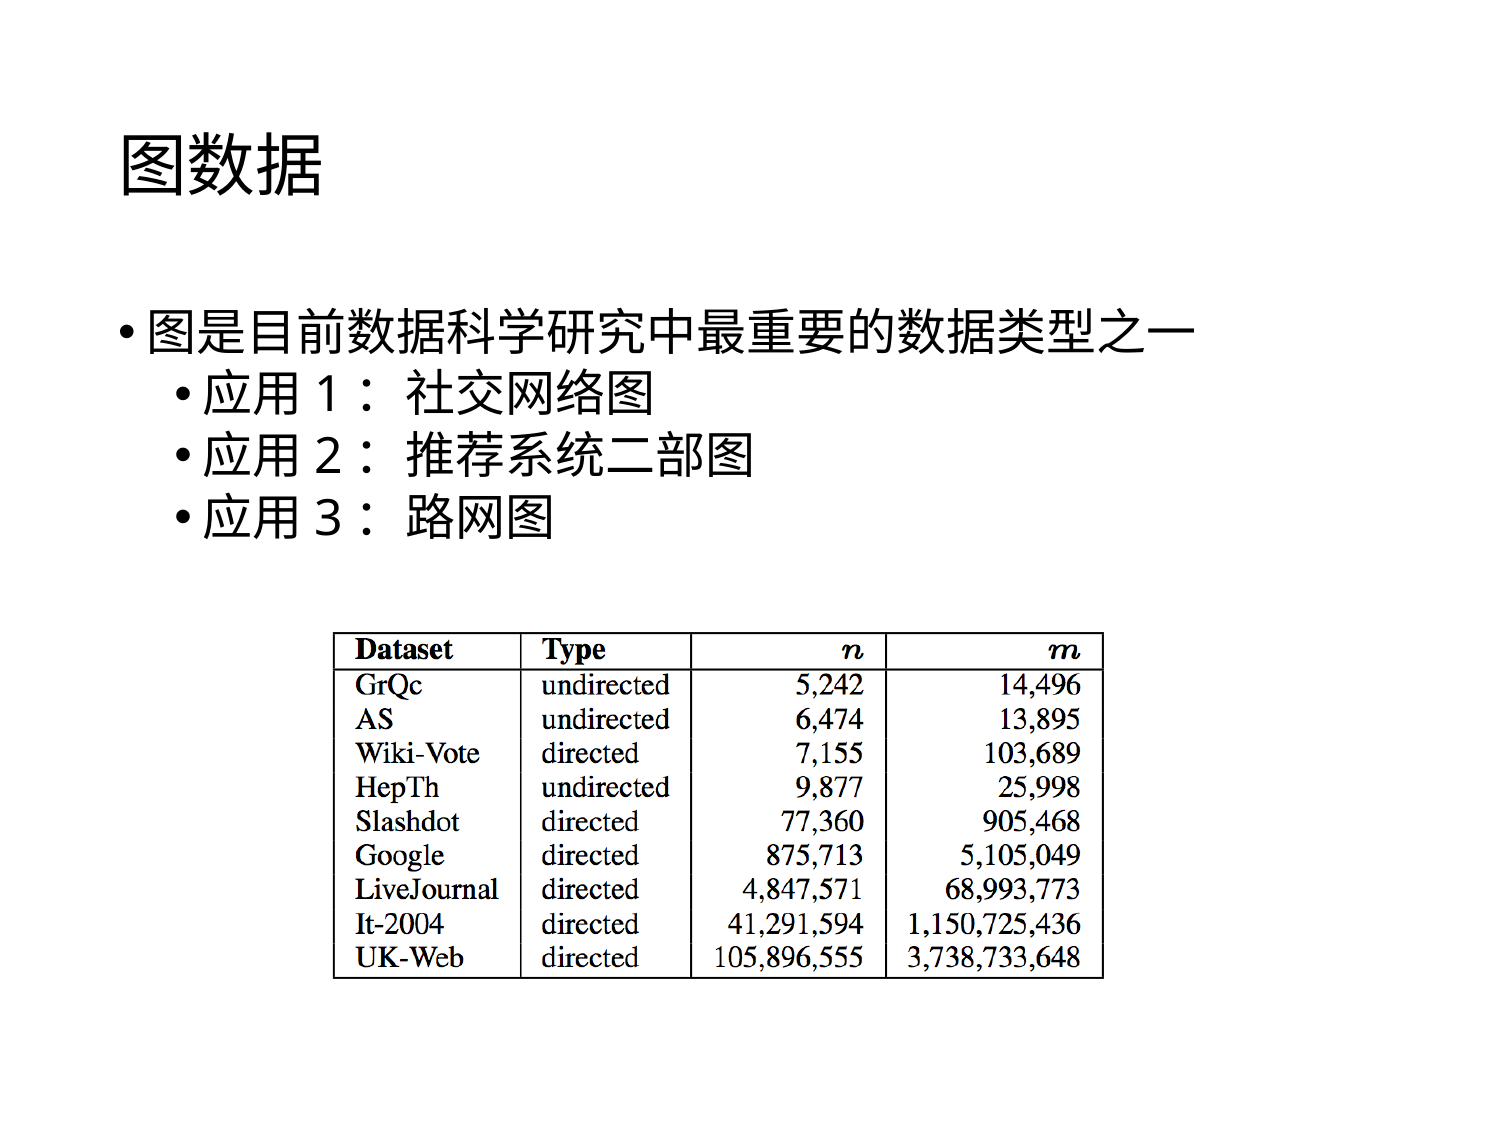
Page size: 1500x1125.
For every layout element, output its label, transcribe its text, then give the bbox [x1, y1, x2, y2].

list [312, 621, 1129, 997]
text_box 图是目前数据科学研究中最重要的数据类型之一 应用1：社交网络图 应用2：推荐系统二部图 应用3：路网图 [103, 299, 1397, 1014]
title 图数据 [103, 59, 1397, 278]
